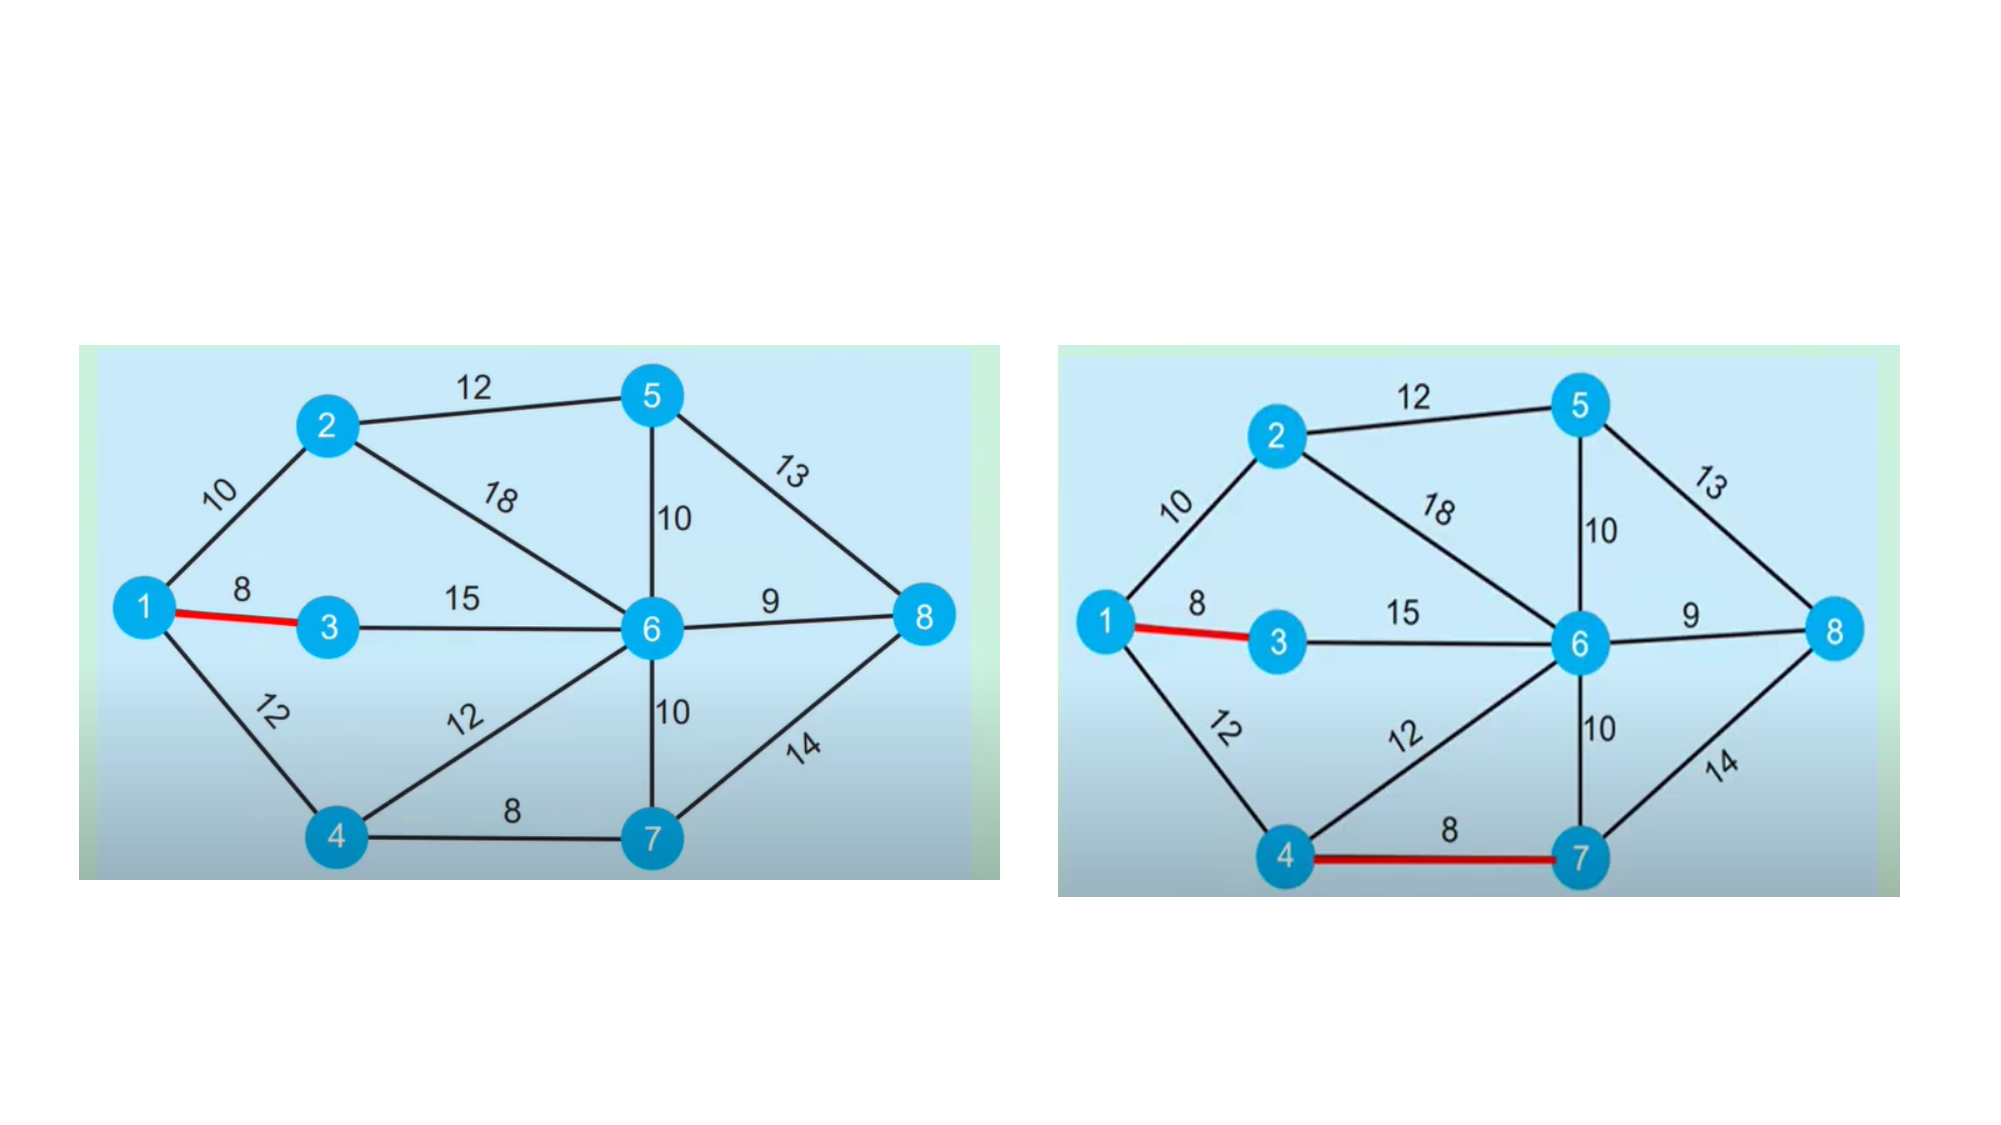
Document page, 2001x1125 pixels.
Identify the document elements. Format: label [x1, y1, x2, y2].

picture [1058, 345, 1900, 897]
picture [79, 345, 1000, 880]
